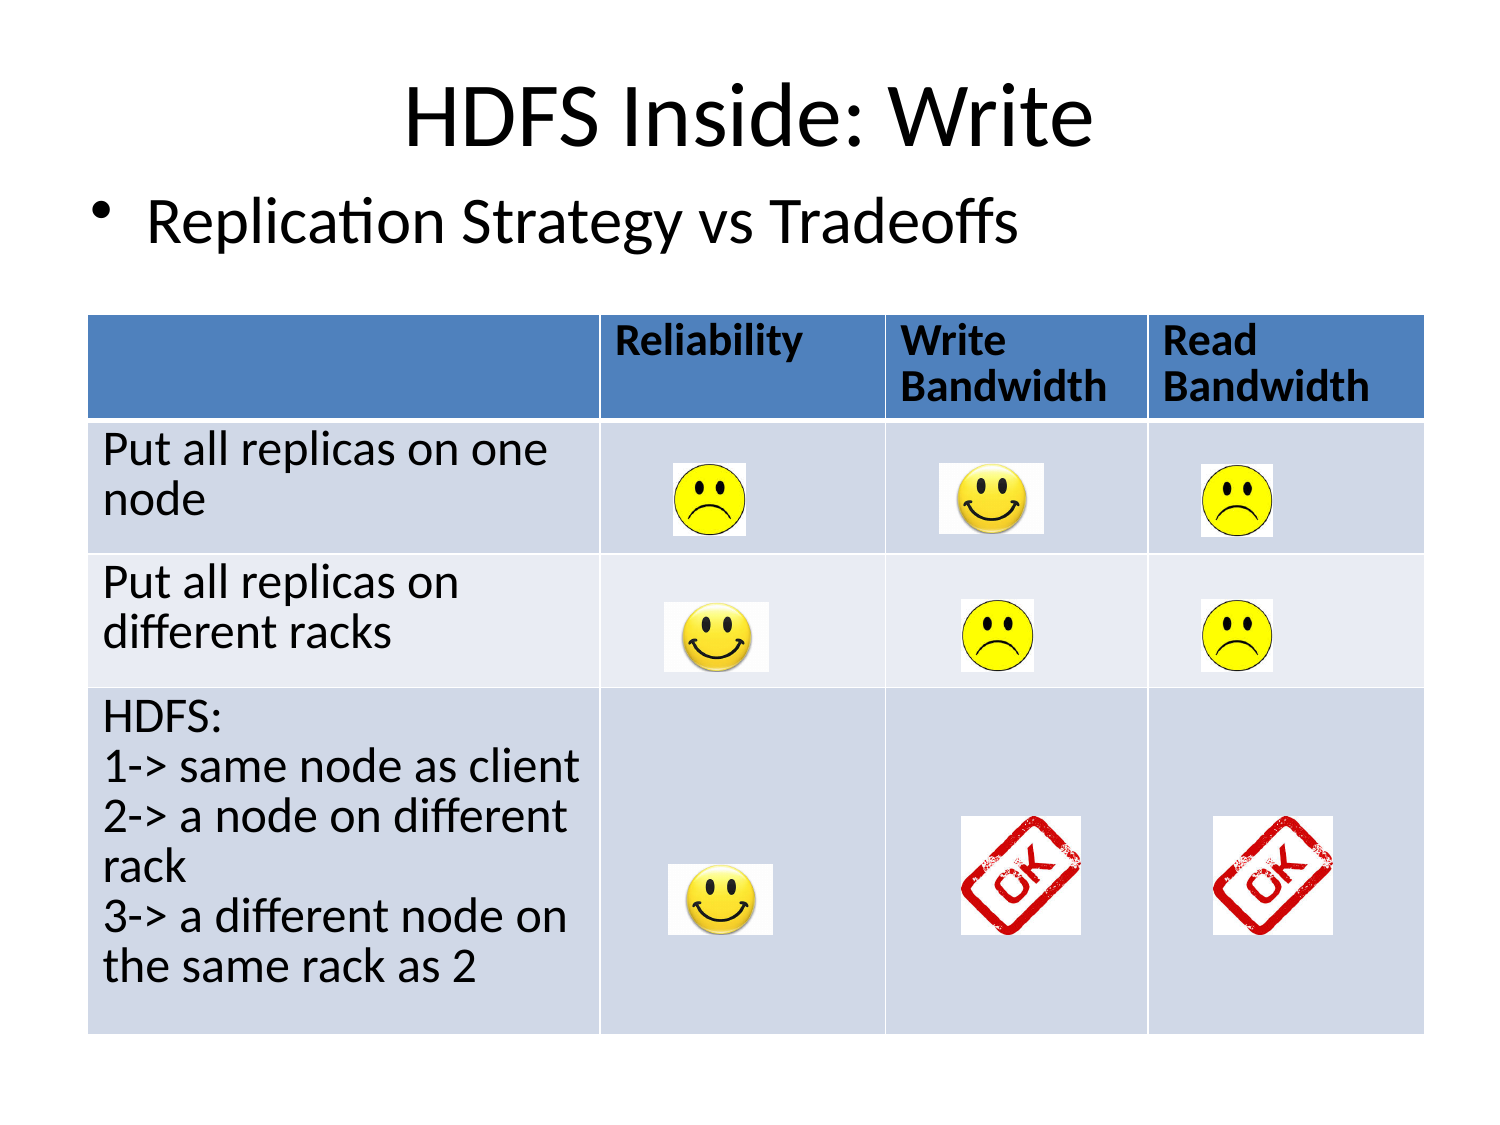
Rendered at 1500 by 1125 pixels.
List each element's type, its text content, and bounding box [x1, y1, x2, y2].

picture [1200, 464, 1274, 538]
table_cell [886, 555, 1147, 687]
table_cell [886, 688, 1147, 1034]
table_cell [601, 555, 885, 687]
table_cell [1149, 555, 1424, 687]
table_cell [1149, 688, 1424, 1034]
table_cell [1149, 423, 1424, 553]
picture [1200, 599, 1274, 672]
picture [668, 864, 774, 935]
picture [673, 463, 747, 536]
table_header Write Bandwidth [886, 315, 1147, 418]
picture [664, 601, 769, 672]
table_header Reliability [601, 315, 885, 418]
picture [939, 463, 1044, 534]
picture [1213, 815, 1333, 935]
picture [961, 815, 1081, 935]
table_cell Put all replicas on different racks [88, 555, 599, 687]
table_cell [601, 423, 885, 553]
table_cell [601, 688, 885, 1034]
table_header [88, 315, 599, 418]
table_cell Put all replicas on one node [88, 423, 599, 553]
table_cell HDFS: 1-> same node as client 2-> a node on different rack 3-> a different node on the same rack as 2 [88, 688, 599, 1034]
picture [961, 599, 1034, 672]
table_cell [886, 423, 1147, 553]
table_header Read Bandwidth [1149, 315, 1424, 418]
title HDFS Inside: Write [75, 15, 1425, 169]
list Replication Strategy vs Tradeoffs [75, 169, 1425, 289]
